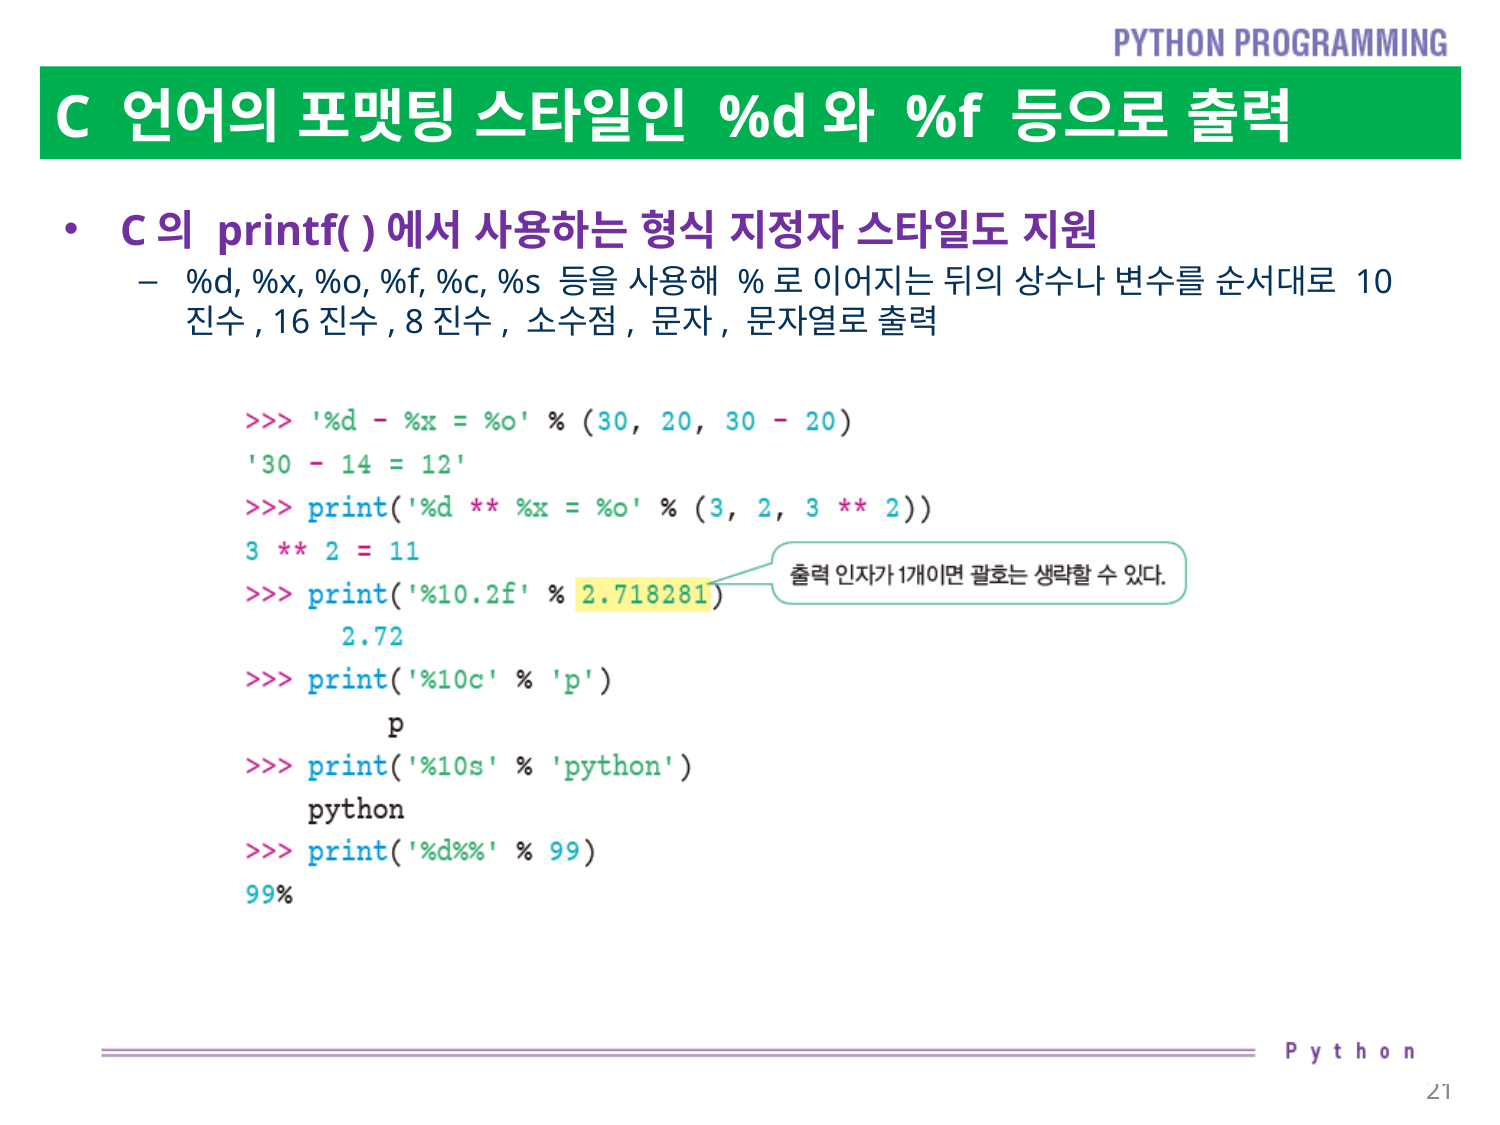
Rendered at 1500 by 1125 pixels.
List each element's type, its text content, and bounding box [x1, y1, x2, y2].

picture [227, 389, 1204, 924]
list C의 printf( )에서 사용하는 형식 지정자 스타일도 지원 %d, %x, %o, %f, %c, %s 등을 사용해 %로 이어지는 뒤의 상수나 변수를 순서대로 10진수, 16진수, 8진수, 소수점, 문자, 문자열로 출력 [48, 195, 1461, 1041]
title C 언어의 포맷팅 스타일인 %d와 %f 등으로 출력 [39, 76, 1444, 152]
picture [18, 1020, 1483, 1084]
slide_number 21 [1119, 1071, 1470, 1112]
picture [1106, 13, 1462, 66]
